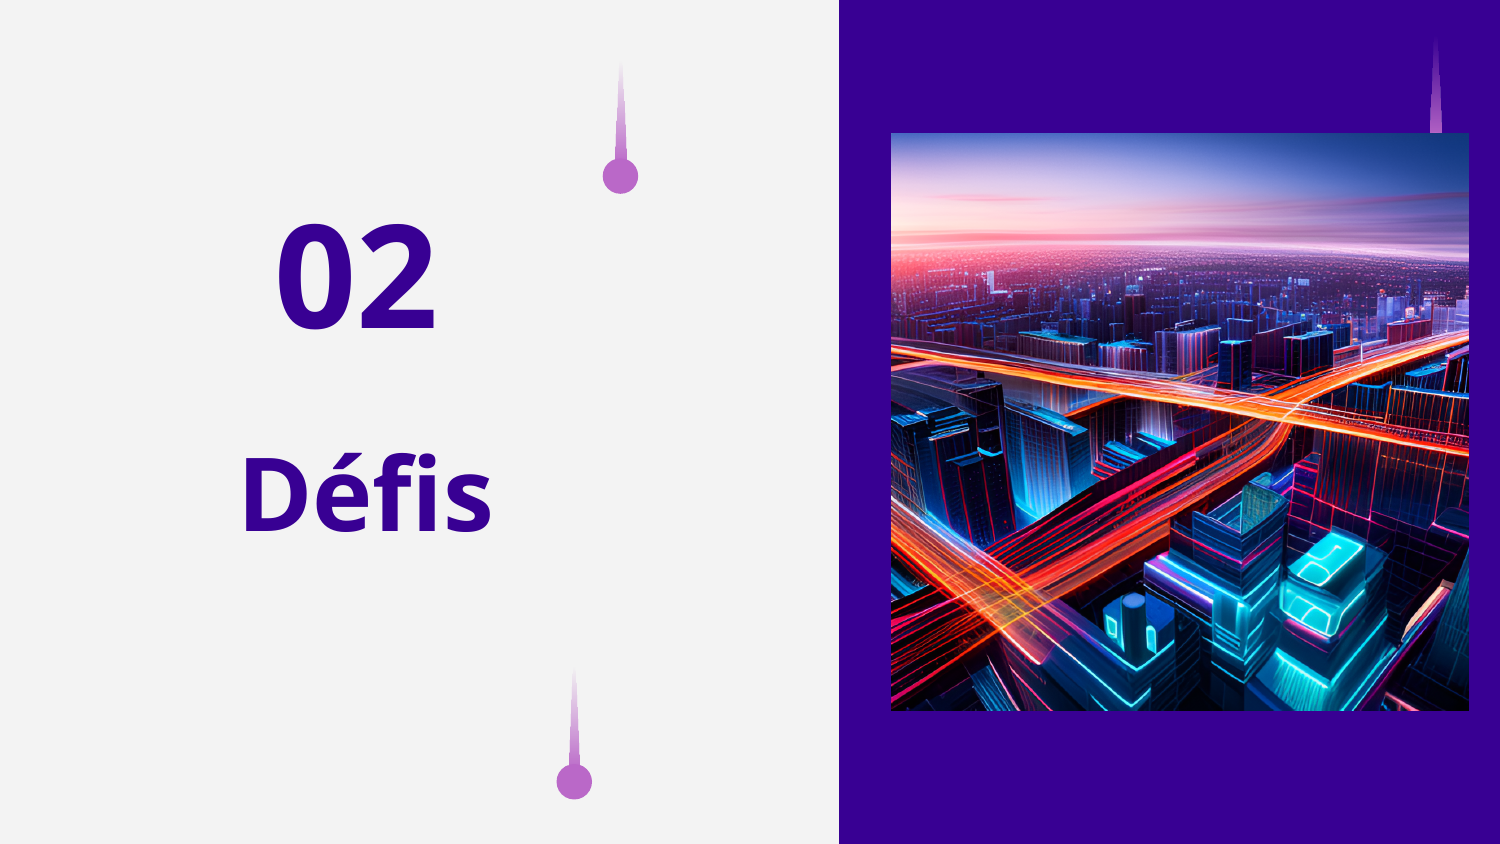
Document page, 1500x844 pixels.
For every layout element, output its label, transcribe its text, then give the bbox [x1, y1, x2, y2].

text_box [556, 640, 593, 800]
picture [891, 133, 1469, 711]
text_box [602, 35, 639, 195]
picture [1275, 650, 1345, 711]
title 02 [259, 169, 472, 372]
title Défis [48, 405, 683, 577]
